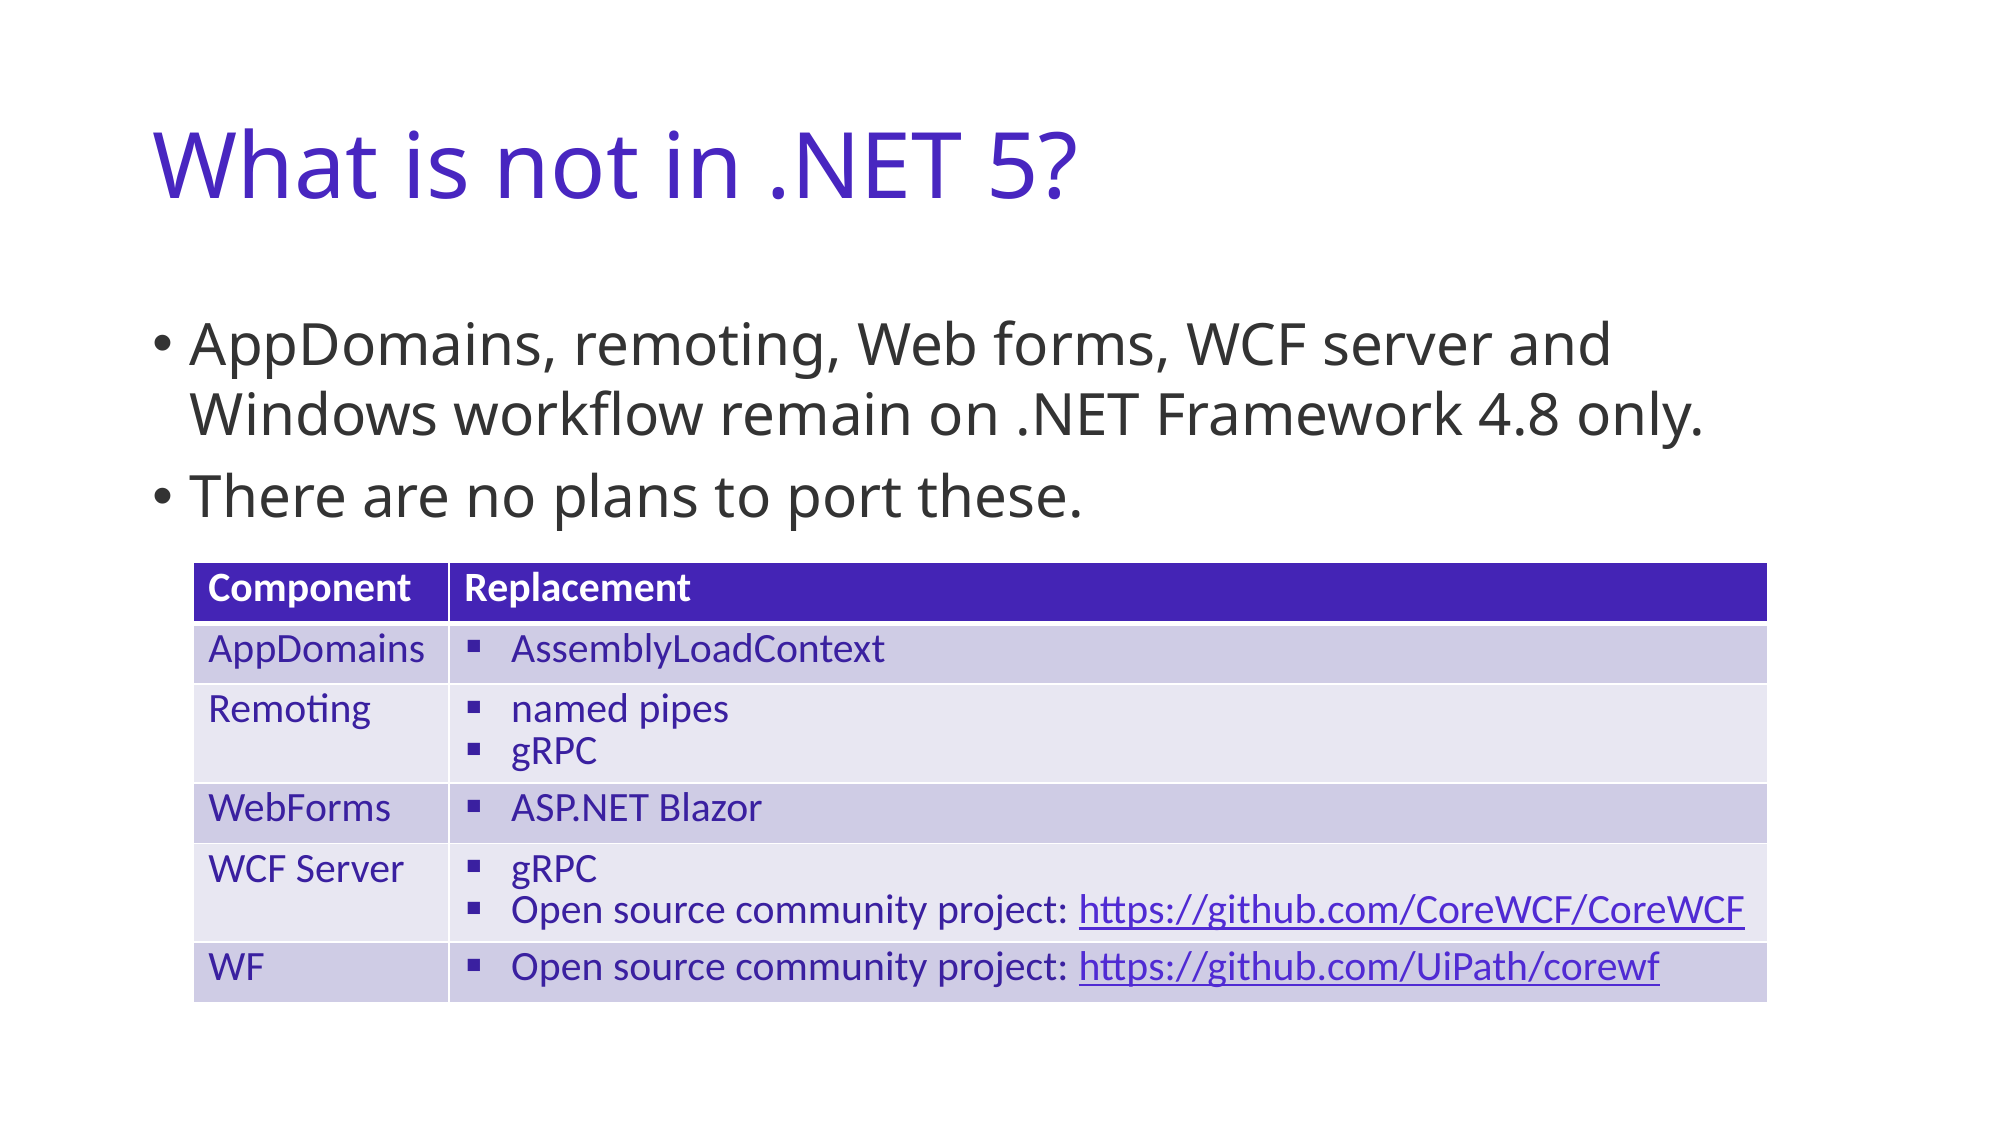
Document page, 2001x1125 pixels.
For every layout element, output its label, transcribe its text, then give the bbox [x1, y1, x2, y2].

table_cell gRPC Open source community project: https://github.com/CoreWCF/CoreWCF [450, 844, 1767, 941]
table_cell AssemblyLoadContext [450, 626, 1767, 683]
list AppDomains, remoting, Web forms, WCF server and Windows workflow remain on .NET Framework 4.8 only. There are no plans to port these. [137, 299, 1863, 1014]
table_cell named pipes gRPC [450, 685, 1767, 782]
table_cell AppDomains [194, 626, 448, 683]
table_cell WCF Server [194, 844, 448, 941]
title What is not in .NET 5? [137, 59, 1863, 278]
table_header Replacement [450, 563, 1767, 621]
table_header Component [194, 563, 448, 621]
table_cell ASP.NET Blazor [450, 784, 1767, 843]
table_cell Open source community project: https://github.com/UiPath/corewf [450, 943, 1767, 1002]
table_cell WebForms [194, 784, 448, 843]
table_cell Remoting [194, 685, 448, 782]
table_cell WF [194, 943, 448, 1002]
